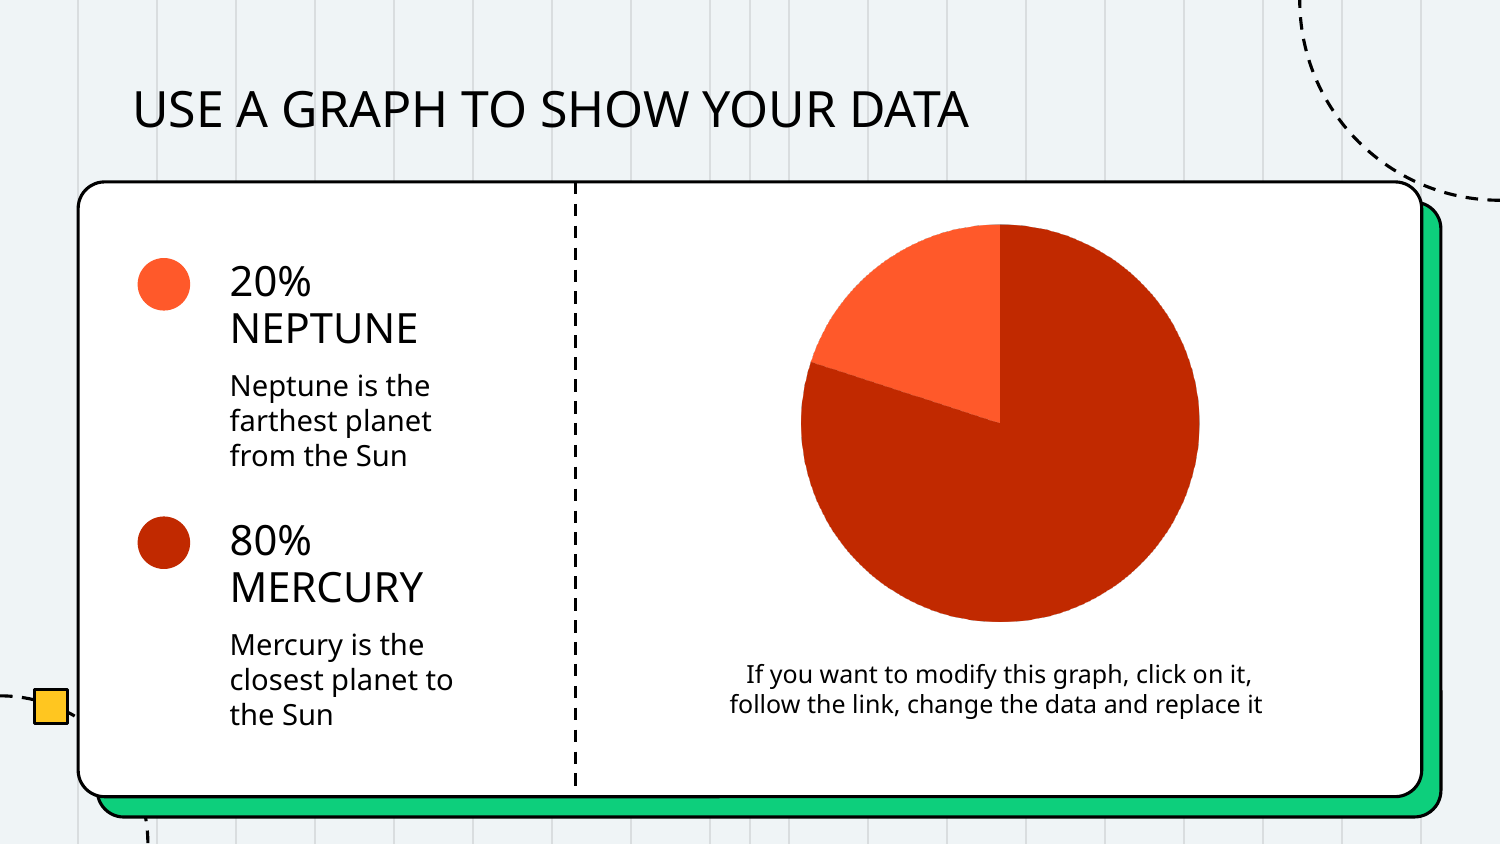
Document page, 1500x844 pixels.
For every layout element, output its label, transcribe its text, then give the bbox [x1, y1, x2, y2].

title USE A GRAPH TO SHOW YOUR DATA [117, 62, 1383, 157]
text_box [137, 258, 191, 311]
picture [755, 201, 1244, 645]
text_box [137, 516, 191, 569]
text_box 20% [214, 239, 516, 286]
text_box [577, 181, 1422, 797]
text_box Neptune is the farthest planet from the Sun [214, 356, 516, 481]
text_box [78, 181, 575, 797]
text_box NEPTUNE [214, 286, 516, 356]
text_box Mercury is the closest planet to the Sun [214, 615, 516, 739]
text_box MERCURY [214, 545, 516, 615]
text_box 80% [214, 498, 516, 545]
text_box [97, 203, 1441, 818]
text_box If you want to modify this graph, click on it, follow the link, change the data and replace it [695, 643, 1305, 756]
